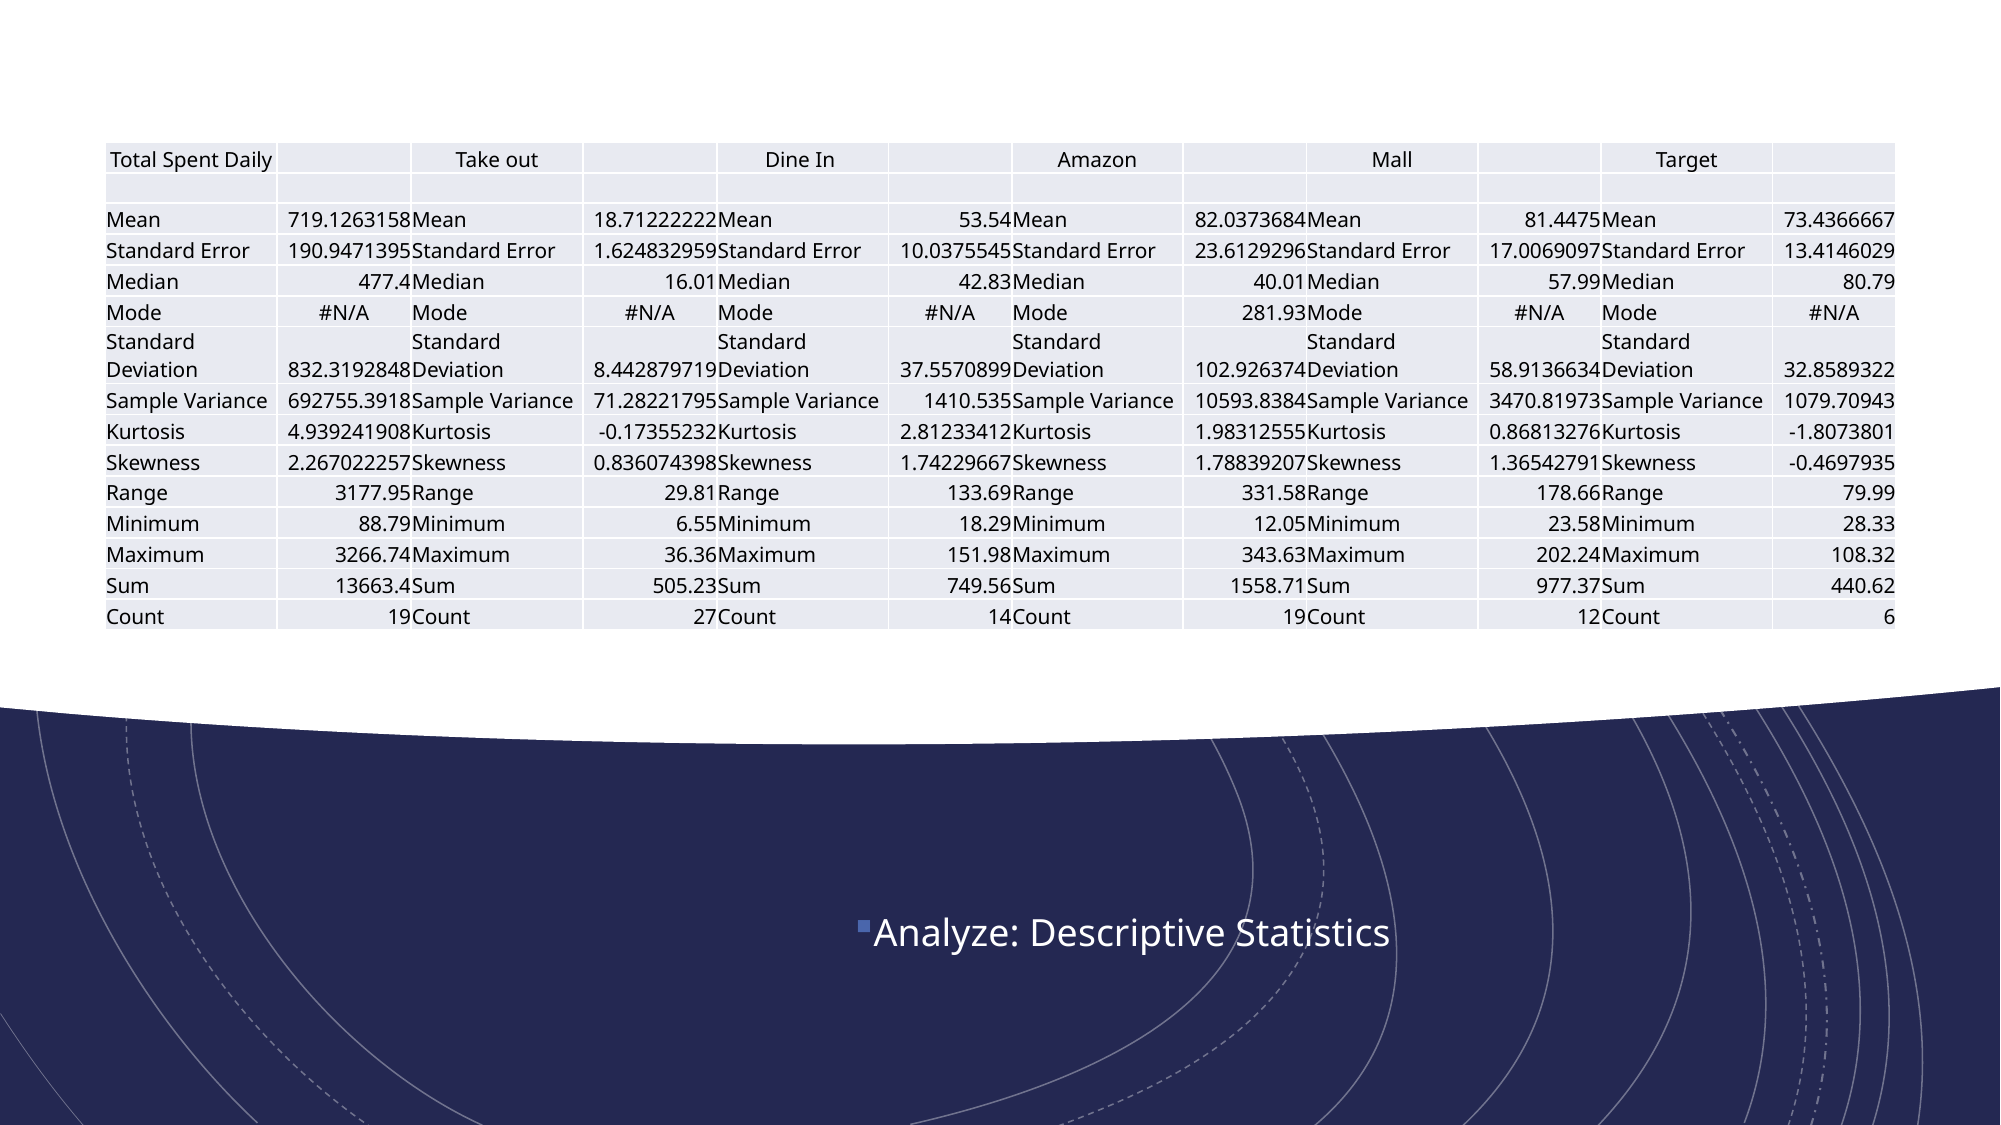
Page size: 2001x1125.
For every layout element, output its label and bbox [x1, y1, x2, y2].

text_box [0, 0, 2000, 1125]
